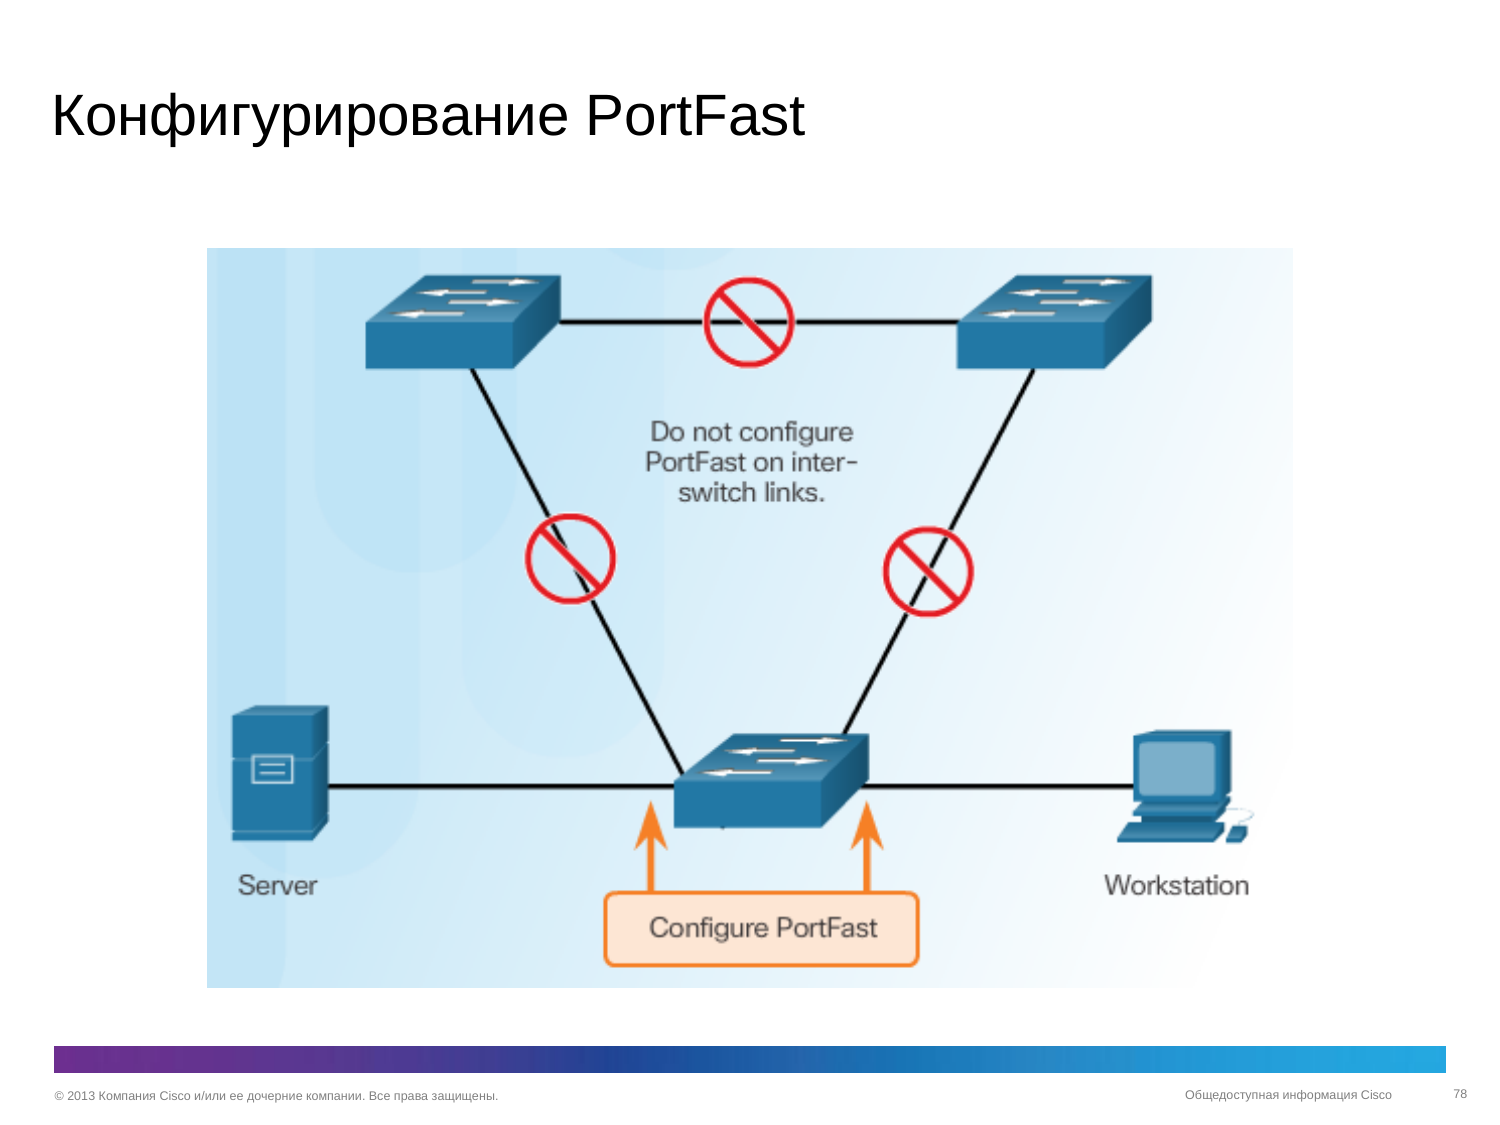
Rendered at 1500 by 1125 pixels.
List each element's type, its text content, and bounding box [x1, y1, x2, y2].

picture [54, 1046, 1446, 1073]
title Конфигурирование PortFast [37, 17, 1489, 155]
picture [207, 248, 1293, 988]
